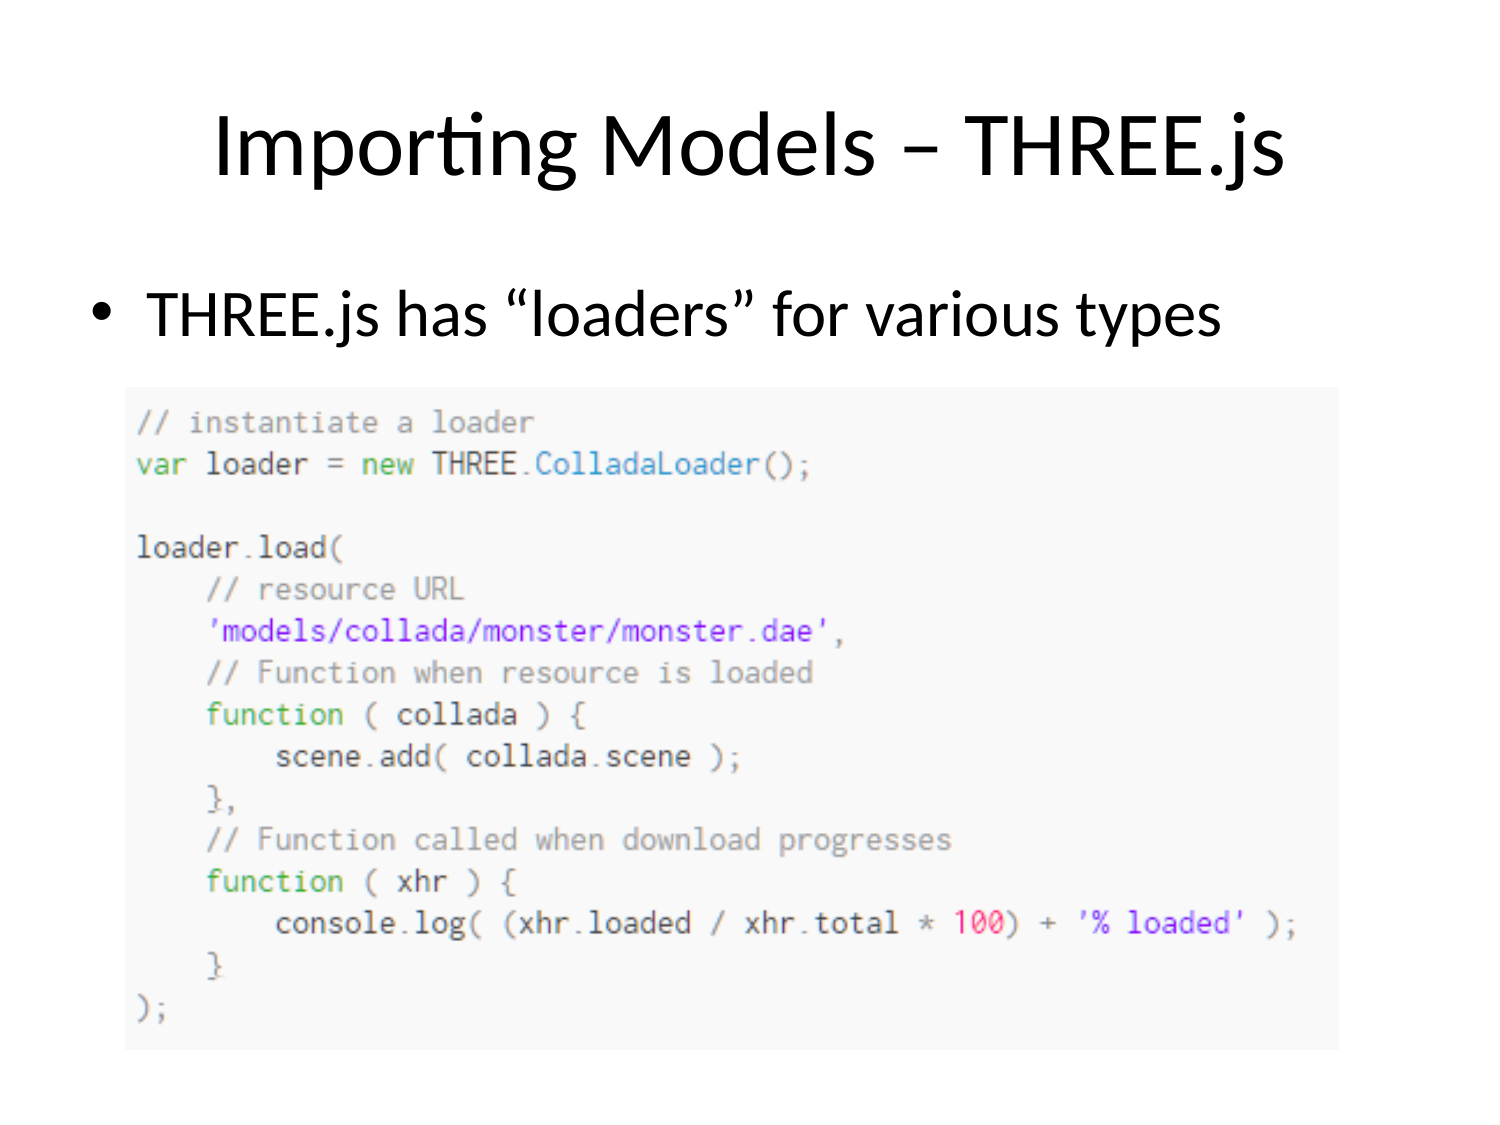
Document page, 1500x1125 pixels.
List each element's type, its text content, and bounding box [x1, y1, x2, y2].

picture [124, 387, 1339, 1051]
list THREE.js has “loaders” for various types [75, 262, 1425, 1005]
title Importing Models – THREE.js [75, 45, 1425, 233]
